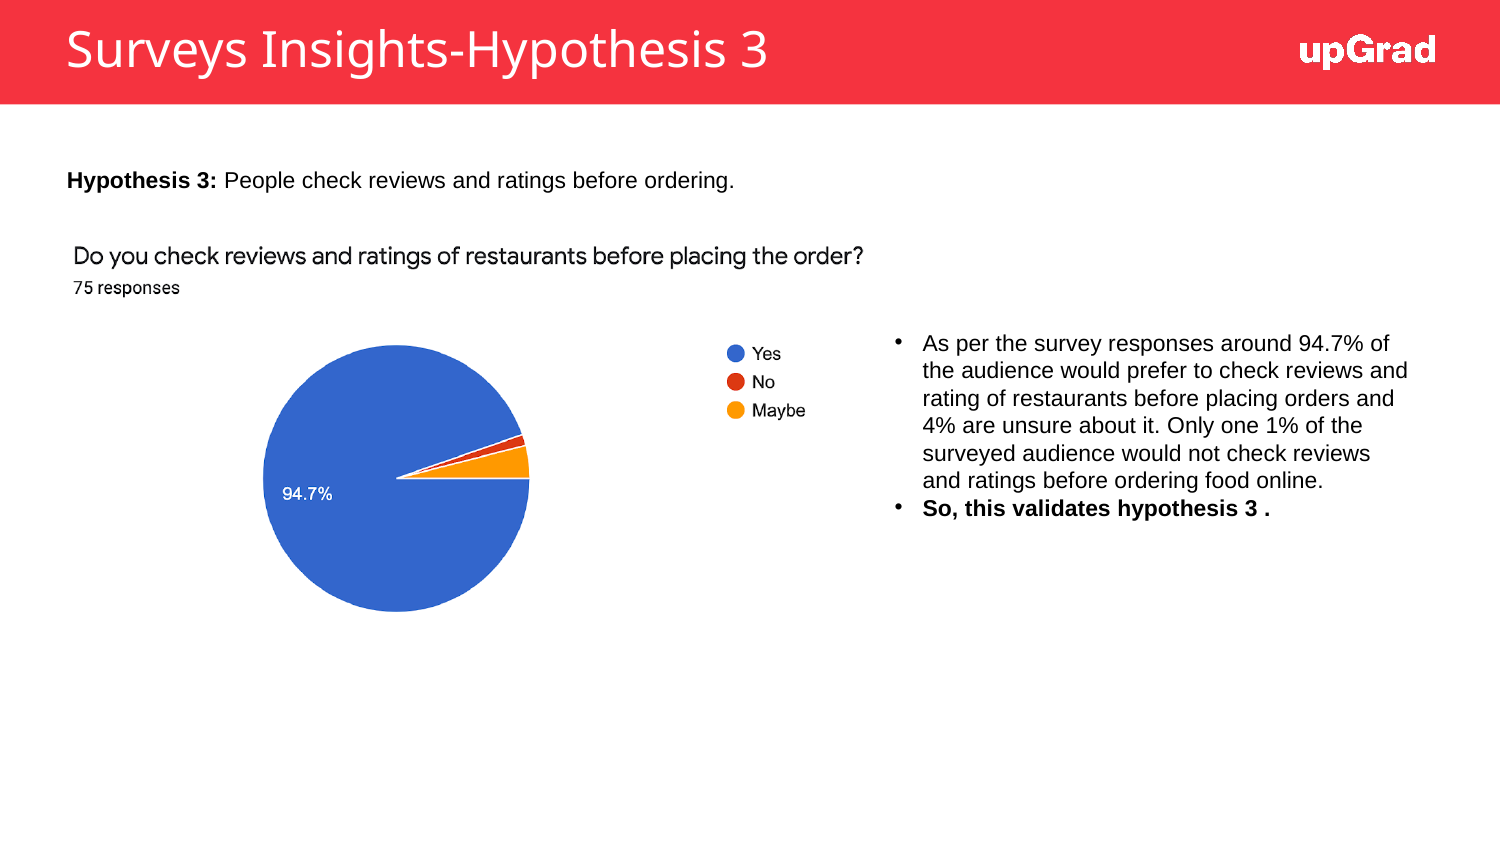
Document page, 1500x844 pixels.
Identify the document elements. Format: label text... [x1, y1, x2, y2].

text_box As per the survey responses around 94.7% of the audience would prefer to check reviews and rating of restaurants before placing orders and 4% are unsure about it. Only one 1% of the surveyed audience would not check reviews and ratings before ordering food online. So, this validates hypothesis 3 . [885, 320, 1426, 598]
text_box Hypothesis 3: People check reviews and ratings before ordering. [51, 150, 1482, 800]
title Surveys Insights-Hypothesis 3 [51, 20, 1240, 83]
picture [1300, 34, 1435, 70]
picture [69, 232, 880, 633]
